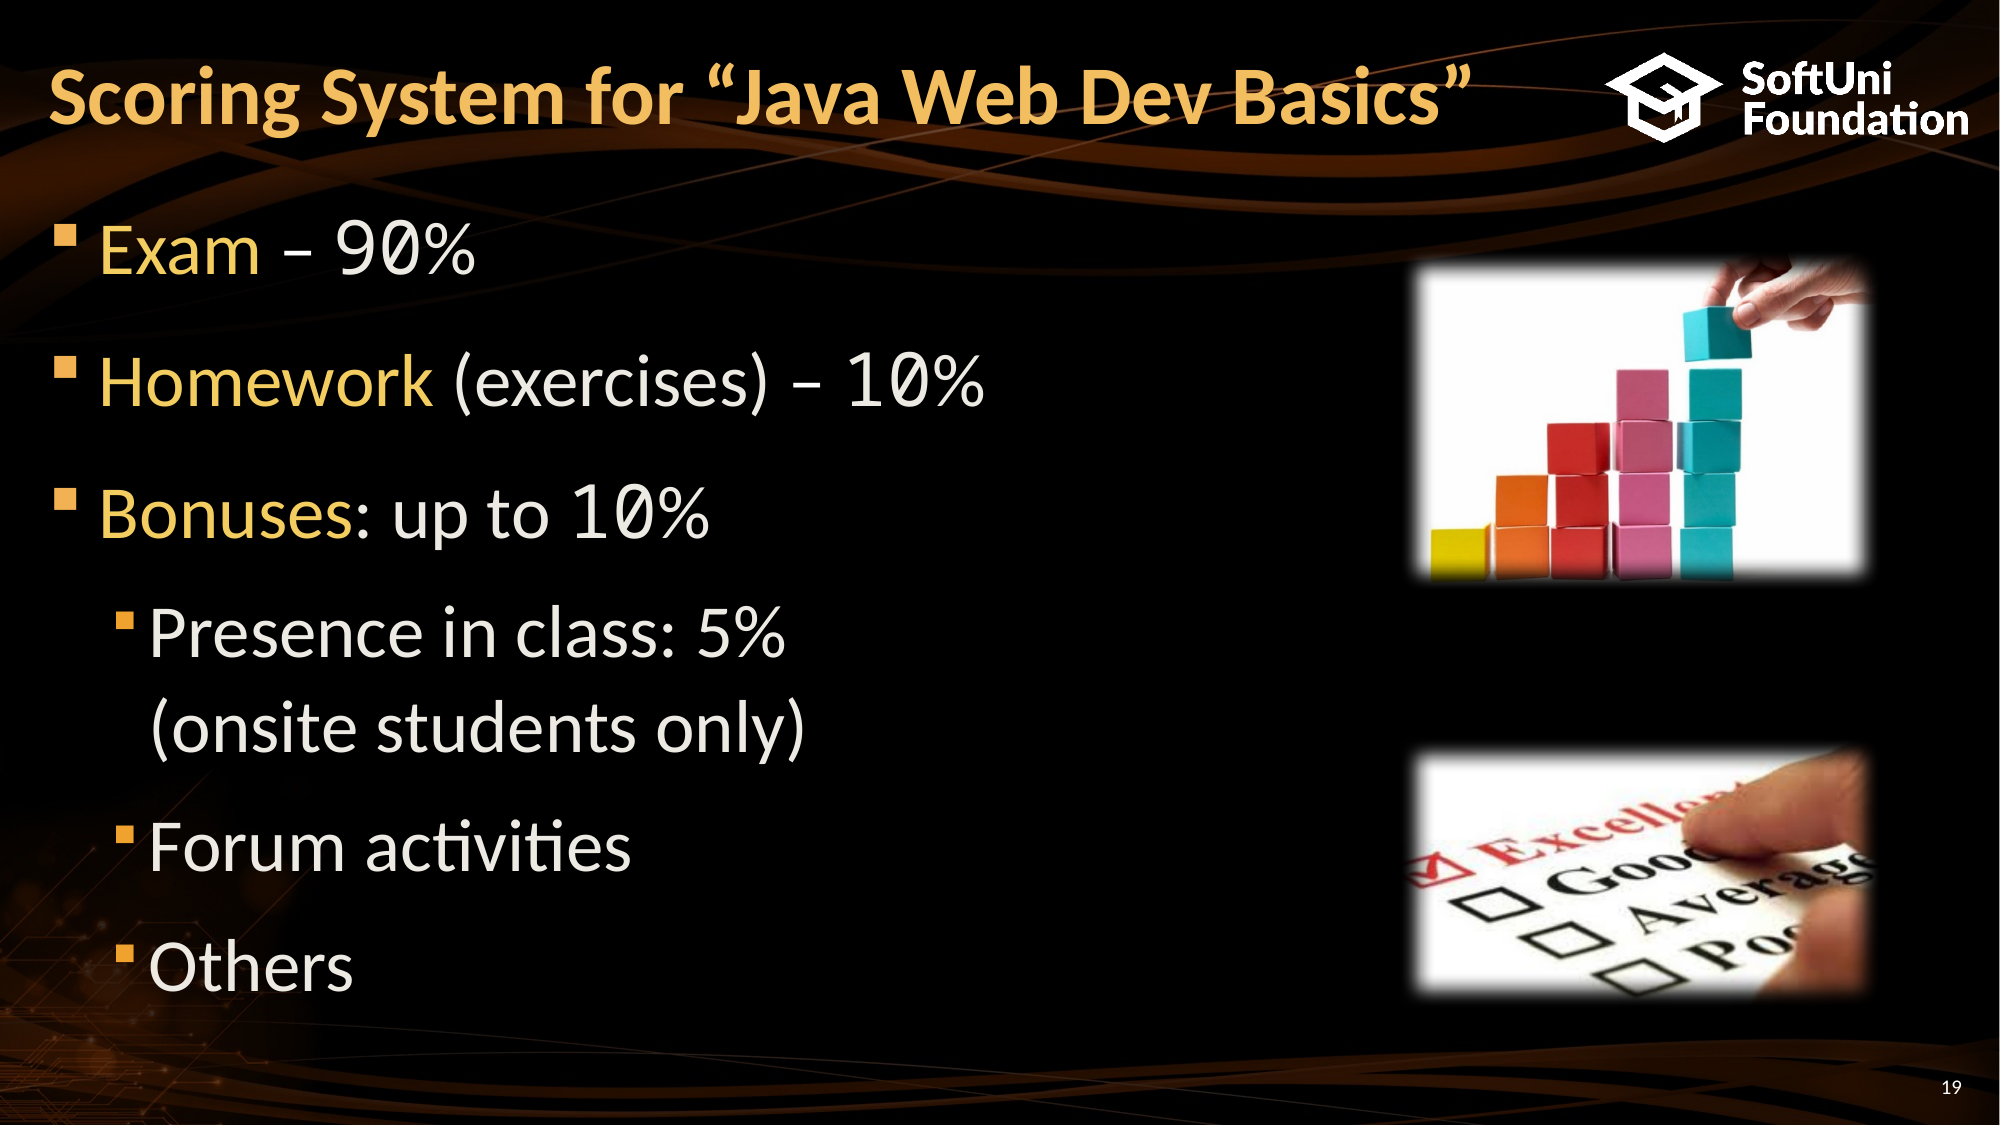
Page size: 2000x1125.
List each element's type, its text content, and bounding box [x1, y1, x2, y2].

picture [0, 0, 2000, 1125]
list Exam – 90% Homework (exercises) – 10% Bonuses: up to 10% Presence in class: 5% (onsite students only) Forum activities Others [31, 188, 1968, 1103]
title Scoring System for “Java Web Dev Basics” [30, 6, 1602, 189]
